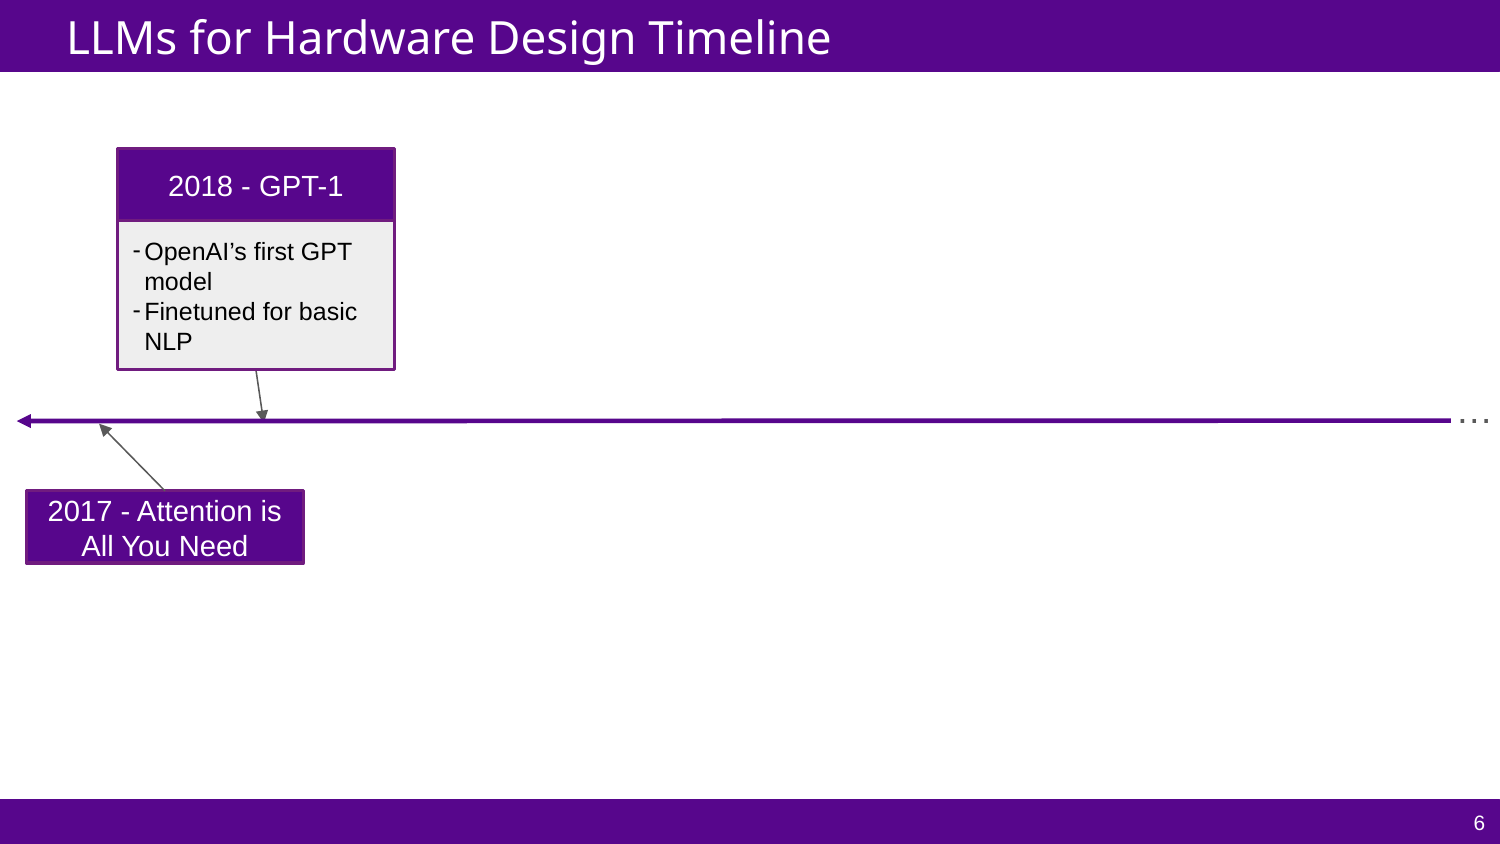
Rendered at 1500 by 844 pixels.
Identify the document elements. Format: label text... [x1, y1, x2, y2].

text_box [98, 429, 166, 492]
text_box 2017 - Attention is All You Need [26, 490, 304, 563]
text_box … [1440, 370, 1500, 424]
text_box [255, 378, 265, 418]
slide_number ‹#› [1410, 800, 1500, 844]
title LLMs for Hardware Design Timeline [51, 0, 1449, 73]
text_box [117, 148, 395, 371]
